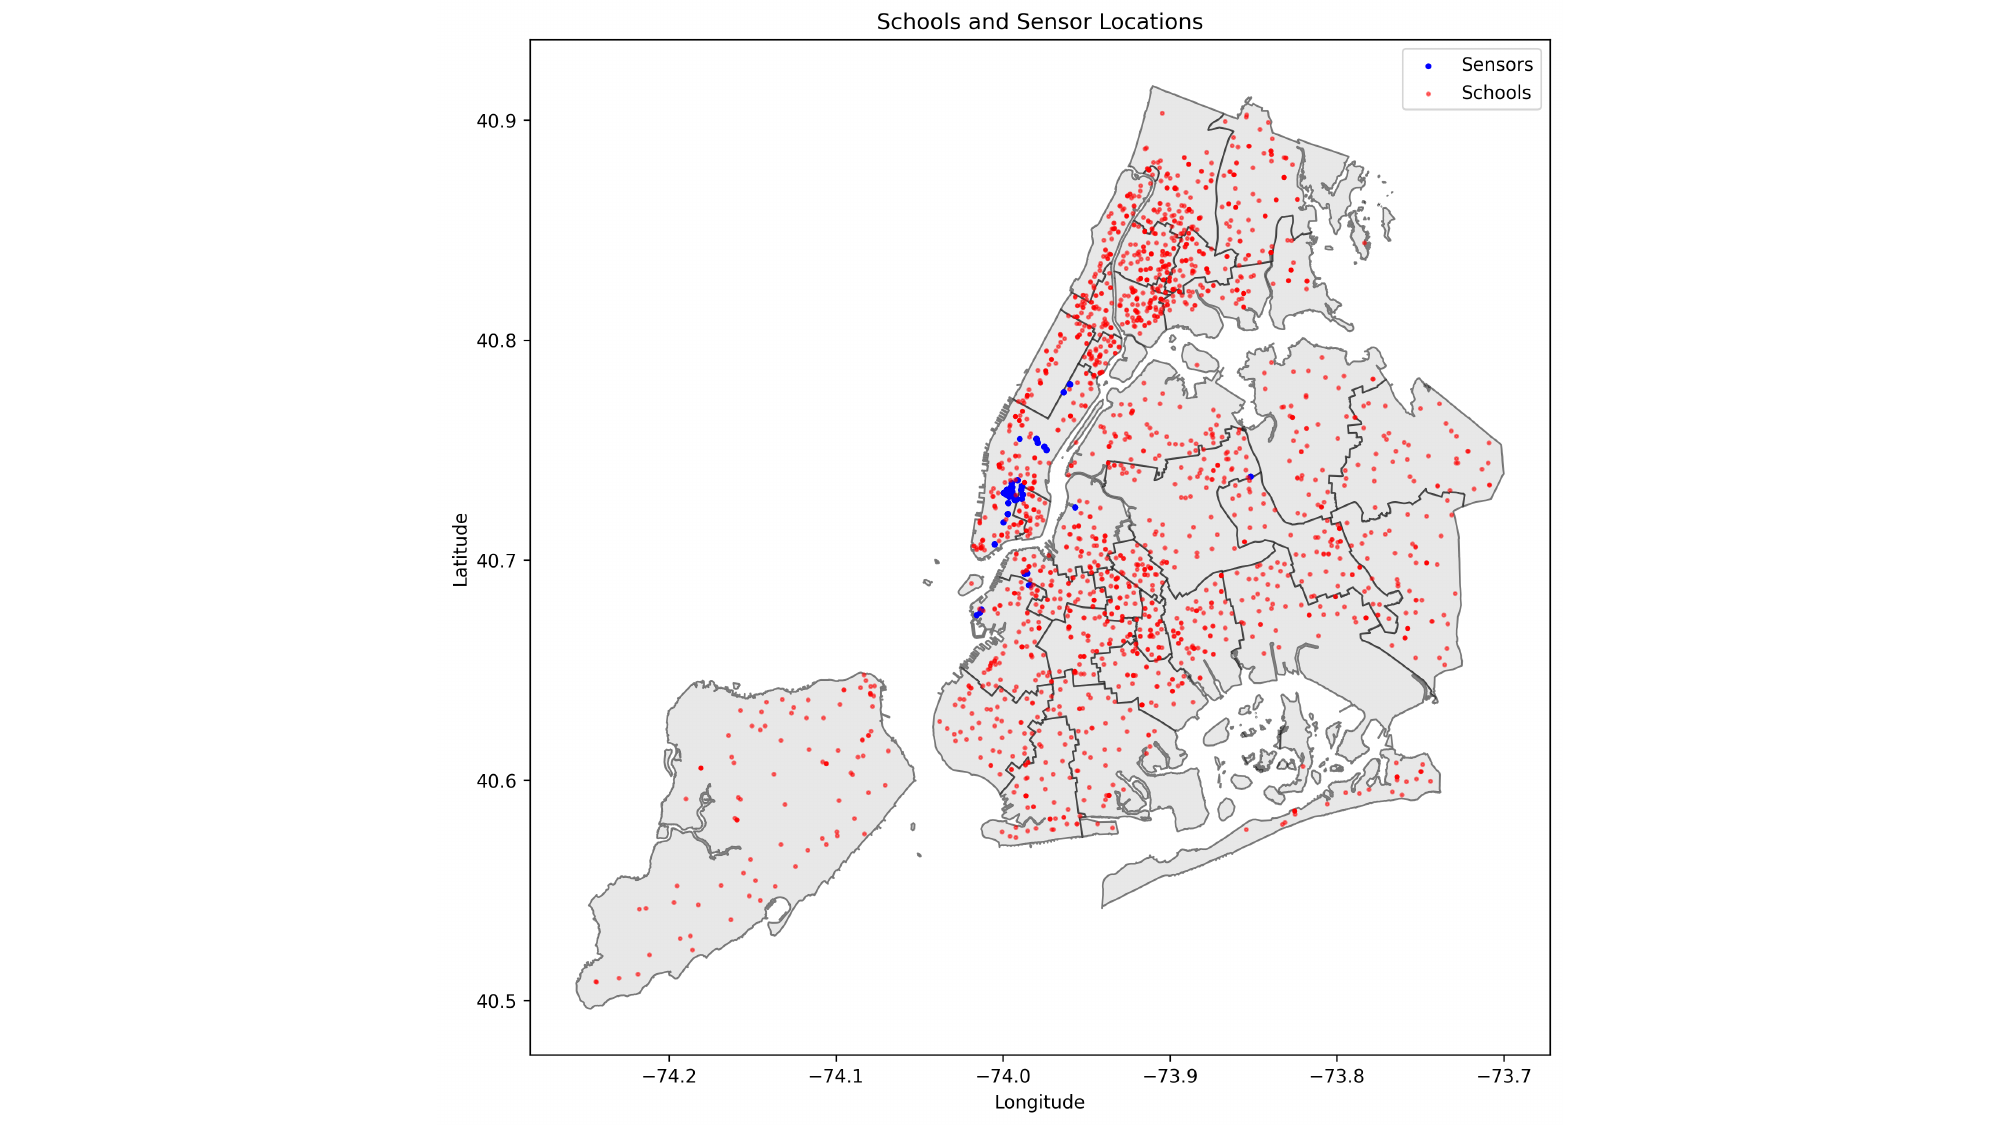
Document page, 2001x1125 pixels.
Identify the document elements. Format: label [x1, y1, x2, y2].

picture [437, 0, 1563, 1125]
